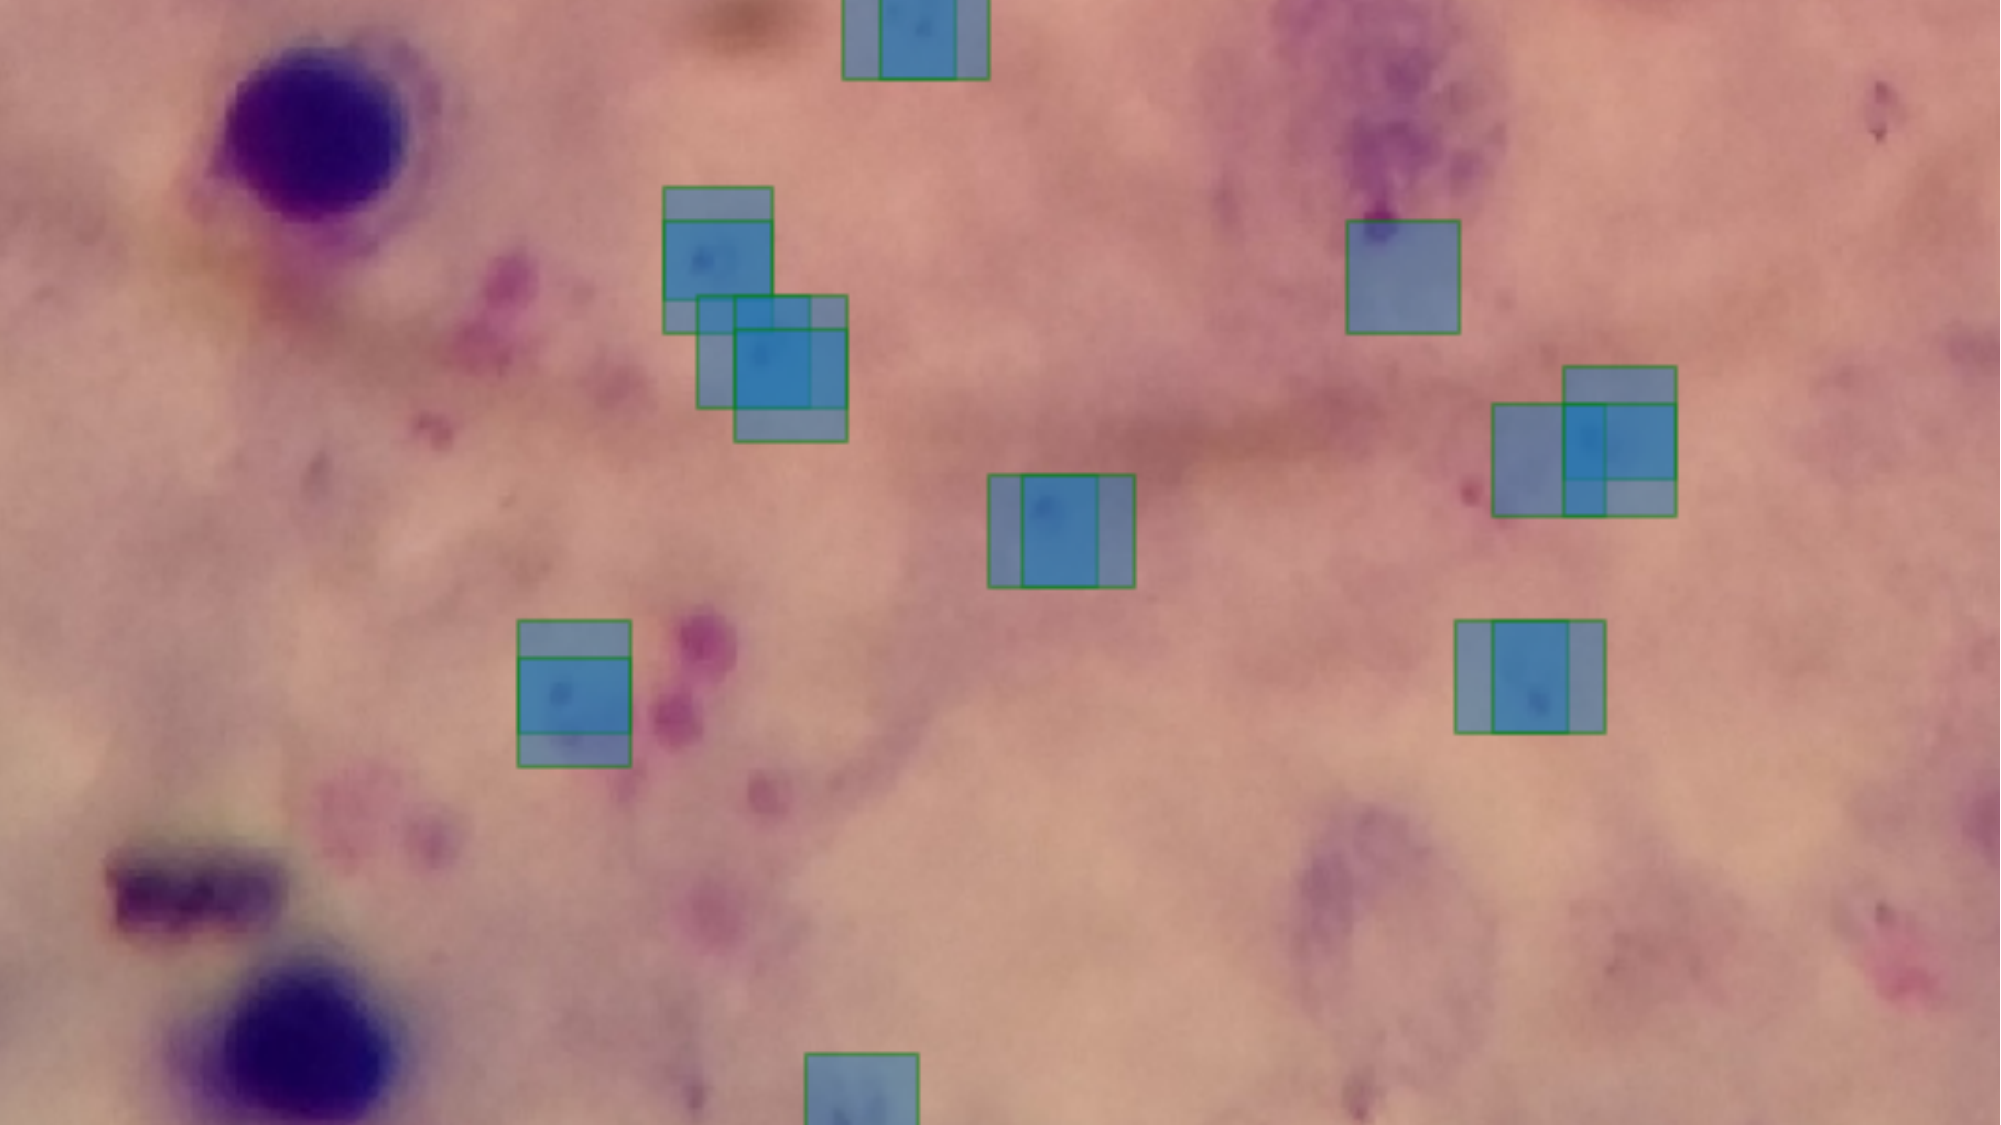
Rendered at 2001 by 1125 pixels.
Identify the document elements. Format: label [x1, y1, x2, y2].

list [0, 0, 2000, 1125]
